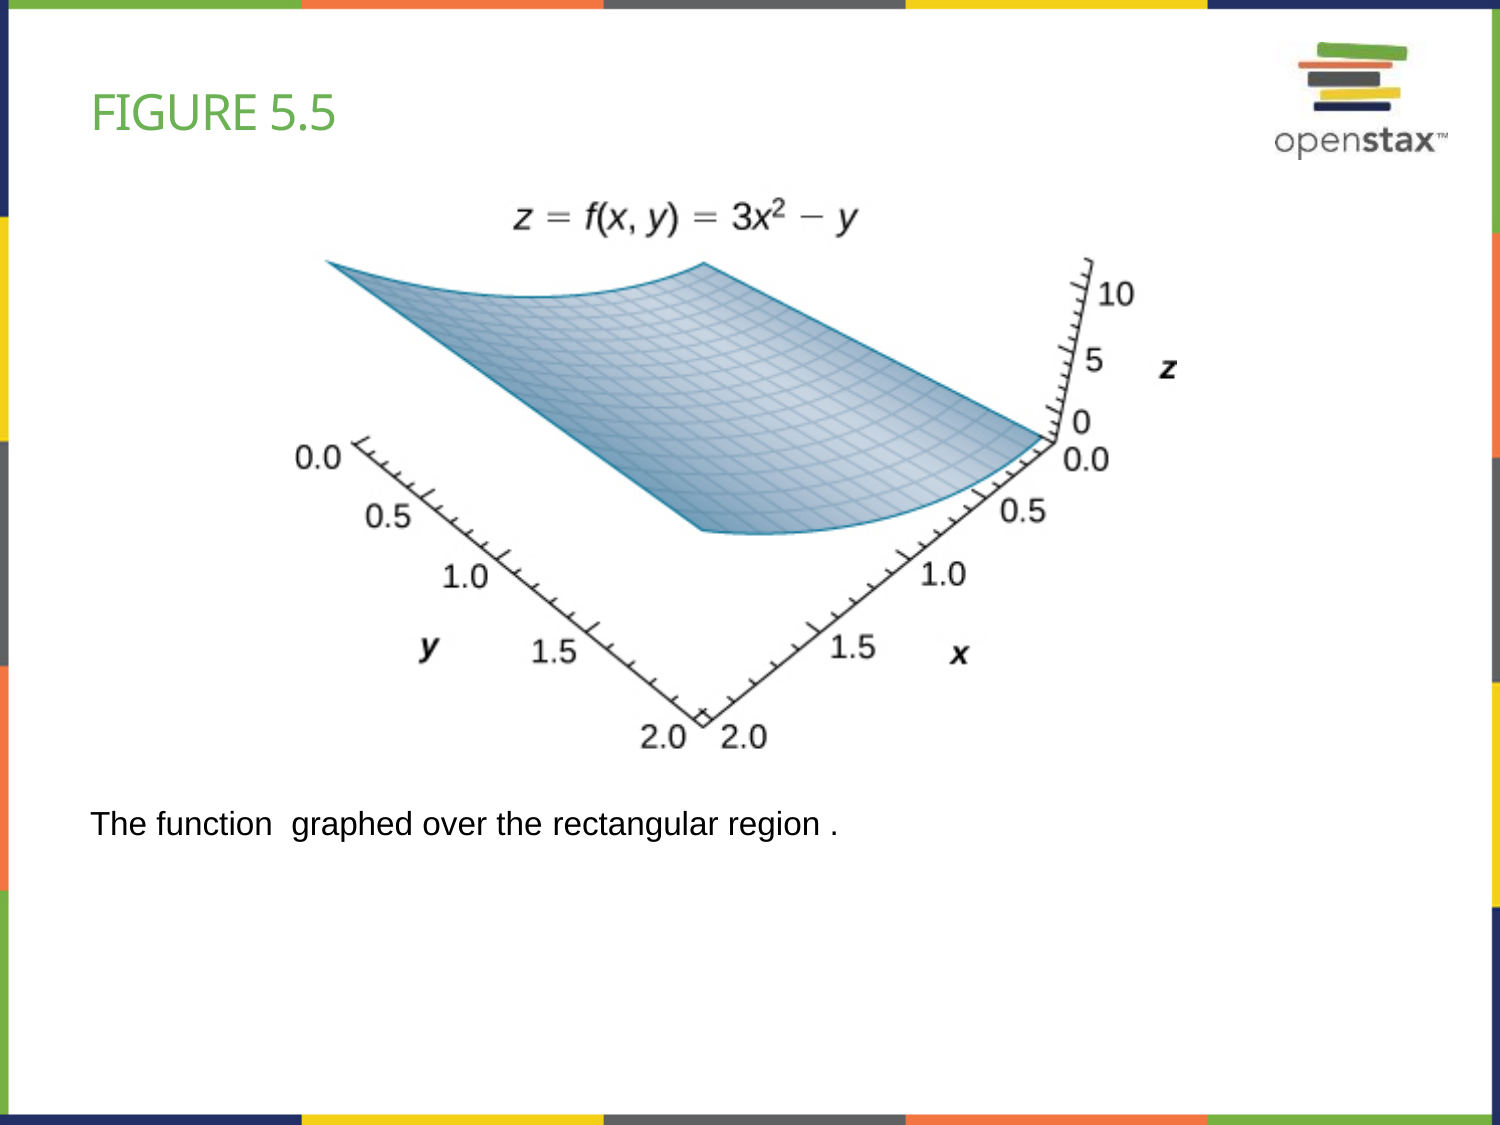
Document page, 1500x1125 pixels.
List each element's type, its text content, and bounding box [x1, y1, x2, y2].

title Figure 5.5 [75, 39, 1275, 148]
picture [0, 0, 1500, 1125]
